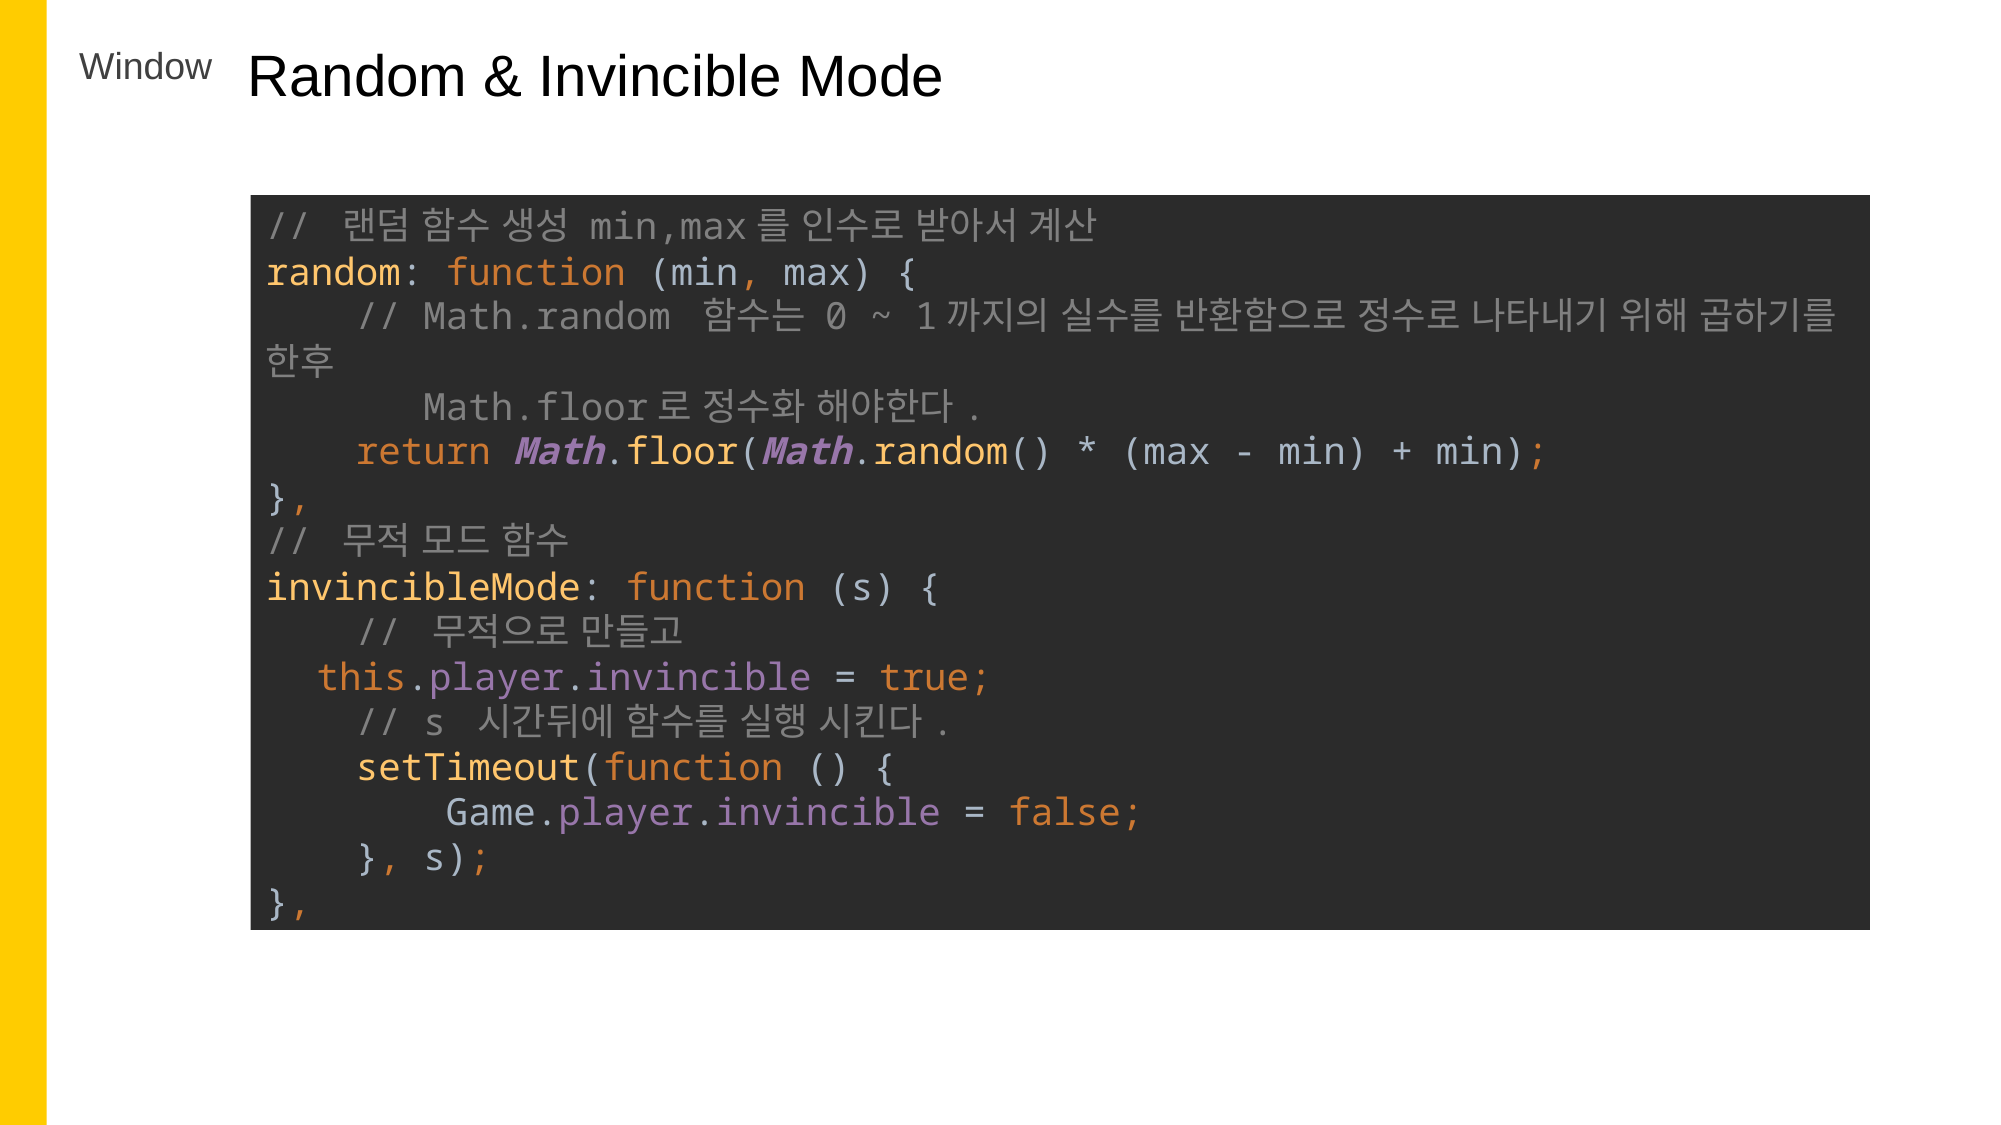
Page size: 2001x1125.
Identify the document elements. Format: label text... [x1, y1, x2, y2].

text_box [0, 0, 48, 1125]
text_box // 랜덤 함수 생성 min,max를 인수로 받아서 계산 random: function (min, max) { // Math.random 함수는 0 ~ 1까지의 실수를 반환함으로 정수로 나타내기 위해 곱하기를 한후 Math.floor로 정수화 해야한다. return Math.floor(Math.random() * (max - min) + min); }, // 무적 모드 함수 invincibleMode: function (s) { // 무적으로 만들고 this.player.invincible = true; // s 시간뒤에 함수를 실행 시킨다. setTimeout(function () { Game.player.invincible = false; }, s); }, [250, 195, 1870, 930]
text_box Window [64, 34, 228, 95]
text_box Random & Invincible Mode [232, 30, 960, 116]
